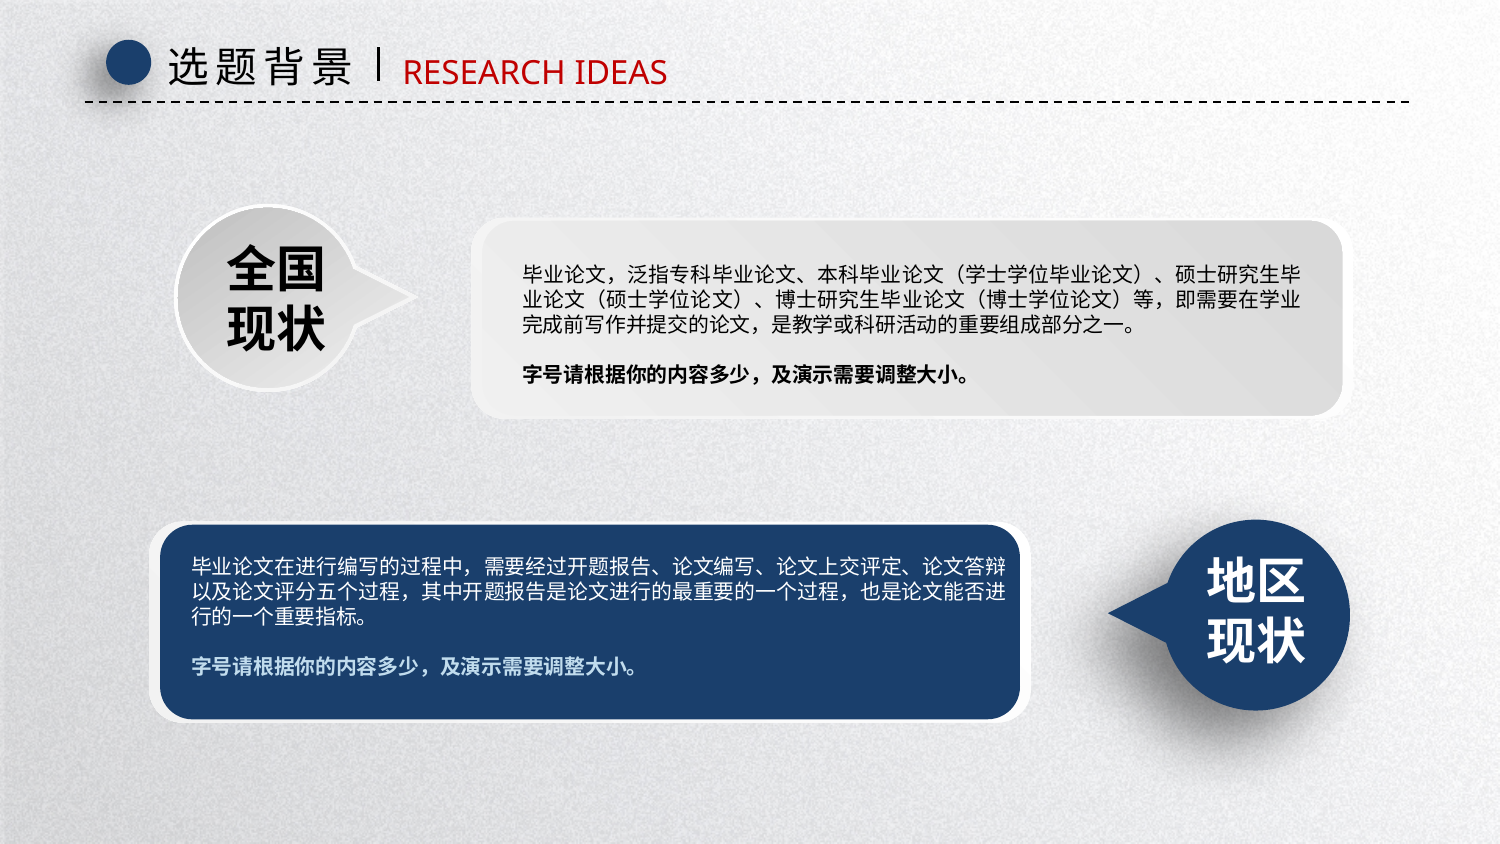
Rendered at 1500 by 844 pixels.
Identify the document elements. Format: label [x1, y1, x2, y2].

picture [0, 0, 1500, 844]
text_box [470, 217, 1354, 419]
text_box [148, 521, 1032, 723]
text_box [201, 175, 391, 421]
